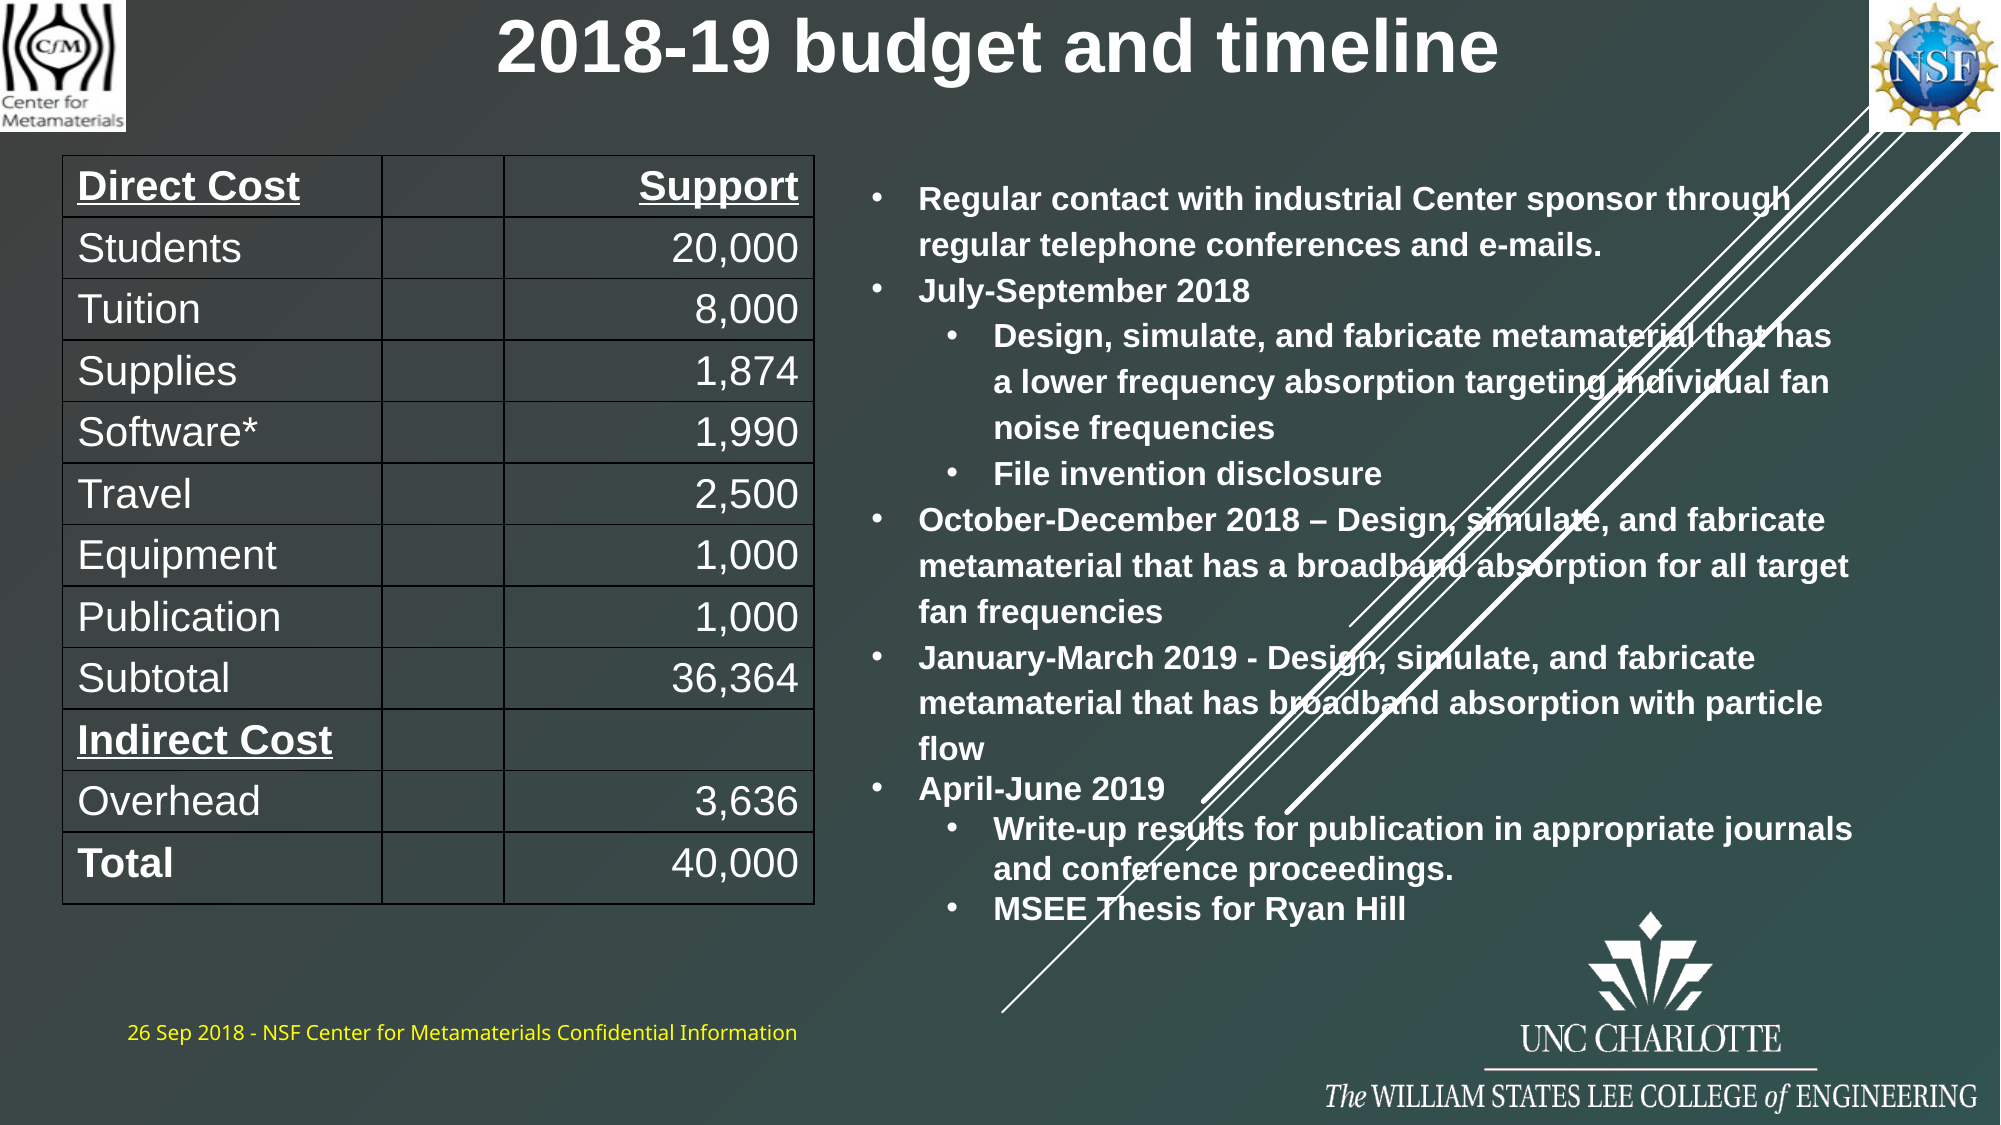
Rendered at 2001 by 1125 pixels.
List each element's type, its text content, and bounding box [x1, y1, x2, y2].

picture [1325, 911, 1977, 1114]
text_box 2018-19 budget and timeline [290, 0, 1708, 95]
table_cell 36,364 [505, 648, 813, 708]
table_cell [383, 710, 503, 770]
table_cell 2,500 [505, 464, 813, 524]
table_cell 1,990 [505, 402, 813, 462]
table_cell [383, 587, 503, 647]
text_box Regular contact with industrial Center sponsor through regular telephone conferences and e-mails. July-September 2018 Design, simulate, and fabricate metamaterial that has a lower frequency absorption targeting individual fan noise frequencies File invention disclosure October-December 2018 – Design, simulate, and fabricate metamaterial that has a broadband absorption for all target fan frequencies January-March 2019 - Design, simulate, and fabricate metamaterial that has broadband absorption with particle flow April-June 2019 Write-up results for publication in appropriate journals and conference proceedings. MSEE Thesis for Ryan Hill [856, 163, 1875, 935]
table_cell [383, 464, 503, 524]
table_cell [383, 833, 503, 903]
table_cell [383, 648, 503, 708]
table_cell 3,636 [505, 771, 813, 831]
table_cell Subtotal [63, 648, 381, 708]
table_cell Students [63, 218, 381, 278]
table_cell [383, 402, 503, 462]
table_header [383, 156, 503, 216]
table_cell Equipment [63, 525, 381, 585]
table_cell Publication [63, 587, 381, 647]
table_cell 20,000 [505, 218, 813, 278]
table_header Direct Cost [63, 156, 381, 216]
table_cell [383, 771, 503, 831]
table_cell Software* [63, 402, 381, 462]
table_cell 1,000 [505, 525, 813, 585]
table_cell 8,000 [505, 279, 813, 339]
table_cell [383, 279, 503, 339]
table_cell 1,874 [505, 341, 813, 401]
table_cell [505, 710, 813, 770]
footer 26 Sep 2018 - NSF Center for Metamaterials Confidential Information [112, 1012, 1325, 1073]
table_cell Indirect Cost [63, 710, 381, 770]
table_header Support [505, 156, 813, 216]
table_cell [383, 341, 503, 401]
table_cell [383, 218, 503, 278]
table_cell 40,000 [505, 833, 813, 903]
table_cell [383, 525, 503, 585]
table_cell Supplies [63, 341, 381, 401]
picture [1869, 0, 2000, 132]
table_cell Overhead [63, 771, 381, 831]
table_cell 1,000 [505, 587, 813, 647]
picture [0, 0, 126, 132]
table_cell Total [63, 833, 381, 903]
table_cell Travel [63, 464, 381, 524]
table_cell Tuition [63, 279, 381, 339]
